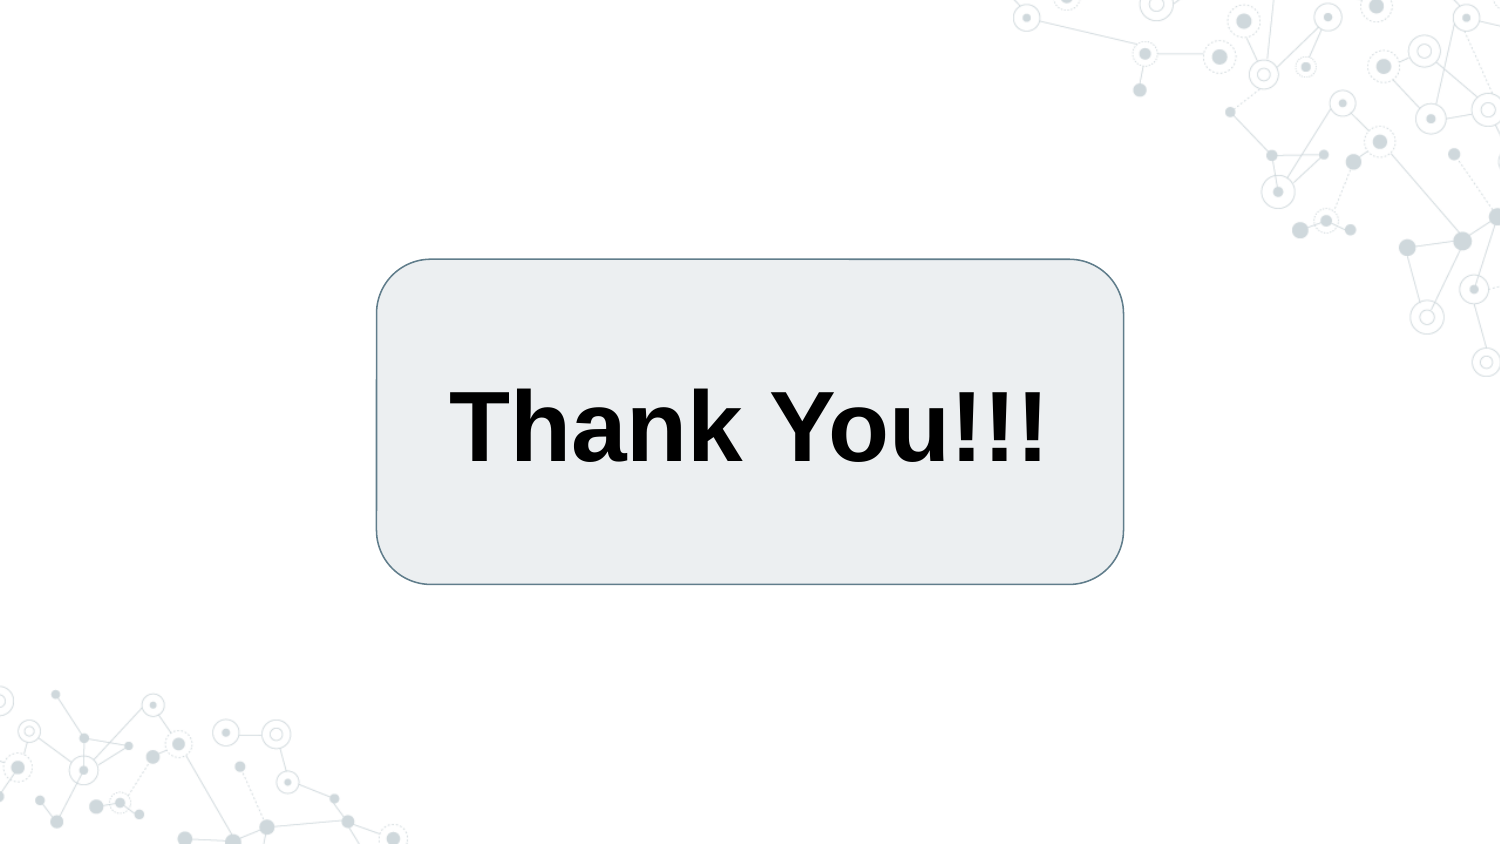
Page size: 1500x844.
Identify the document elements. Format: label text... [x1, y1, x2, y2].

text_box Thank You!!! [376, 259, 1124, 585]
picture [0, 0, 1500, 844]
